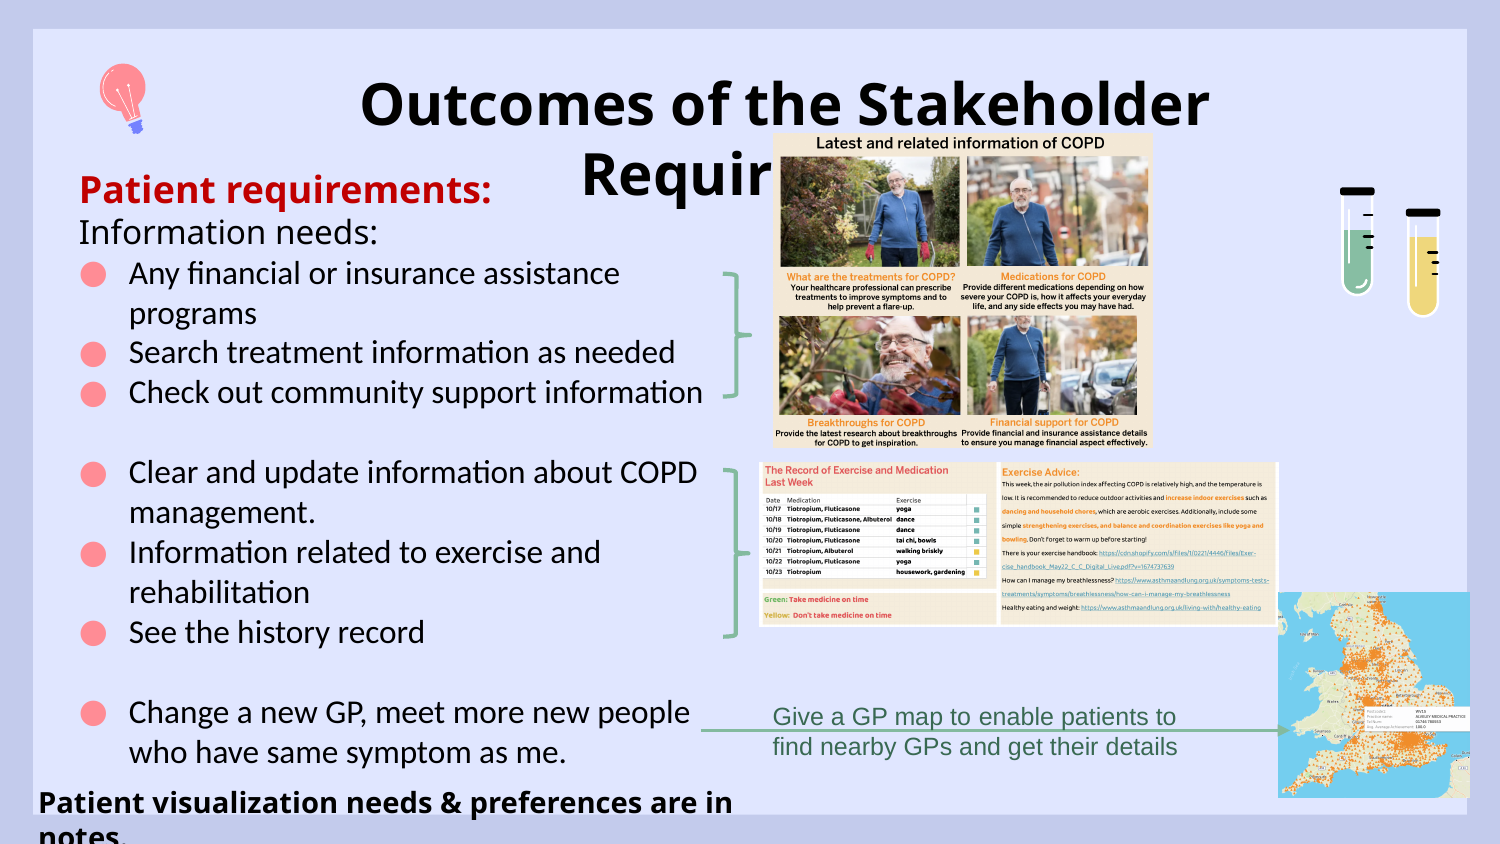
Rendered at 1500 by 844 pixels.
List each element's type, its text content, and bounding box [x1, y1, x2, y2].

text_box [98, 63, 148, 135]
text_box Patient requirements: Information needs: Any financial or insurance assistance programs Search treatment information as needed Check out community support information Clear and update information about COPD management. Information related to exercise and rehabilitation See the history record Change a new GP, meet more new people who have same symptom as me. [39, 158, 732, 776]
text_box Give a GP map to enable patients to find nearby GPs and get their details [757, 738, 1200, 768]
text_box [722, 272, 751, 398]
text_box [723, 469, 750, 638]
title Outcomes of the Stakeholder Requirements [133, 51, 1437, 146]
text_box Give a GP map to enable patients to find nearby GPs and get their details [757, 692, 1200, 729]
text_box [1339, 187, 1441, 317]
picture [759, 462, 1470, 798]
text_box Patient visualization needs & preferences are in notes. [23, 776, 774, 844]
picture [773, 133, 1153, 449]
